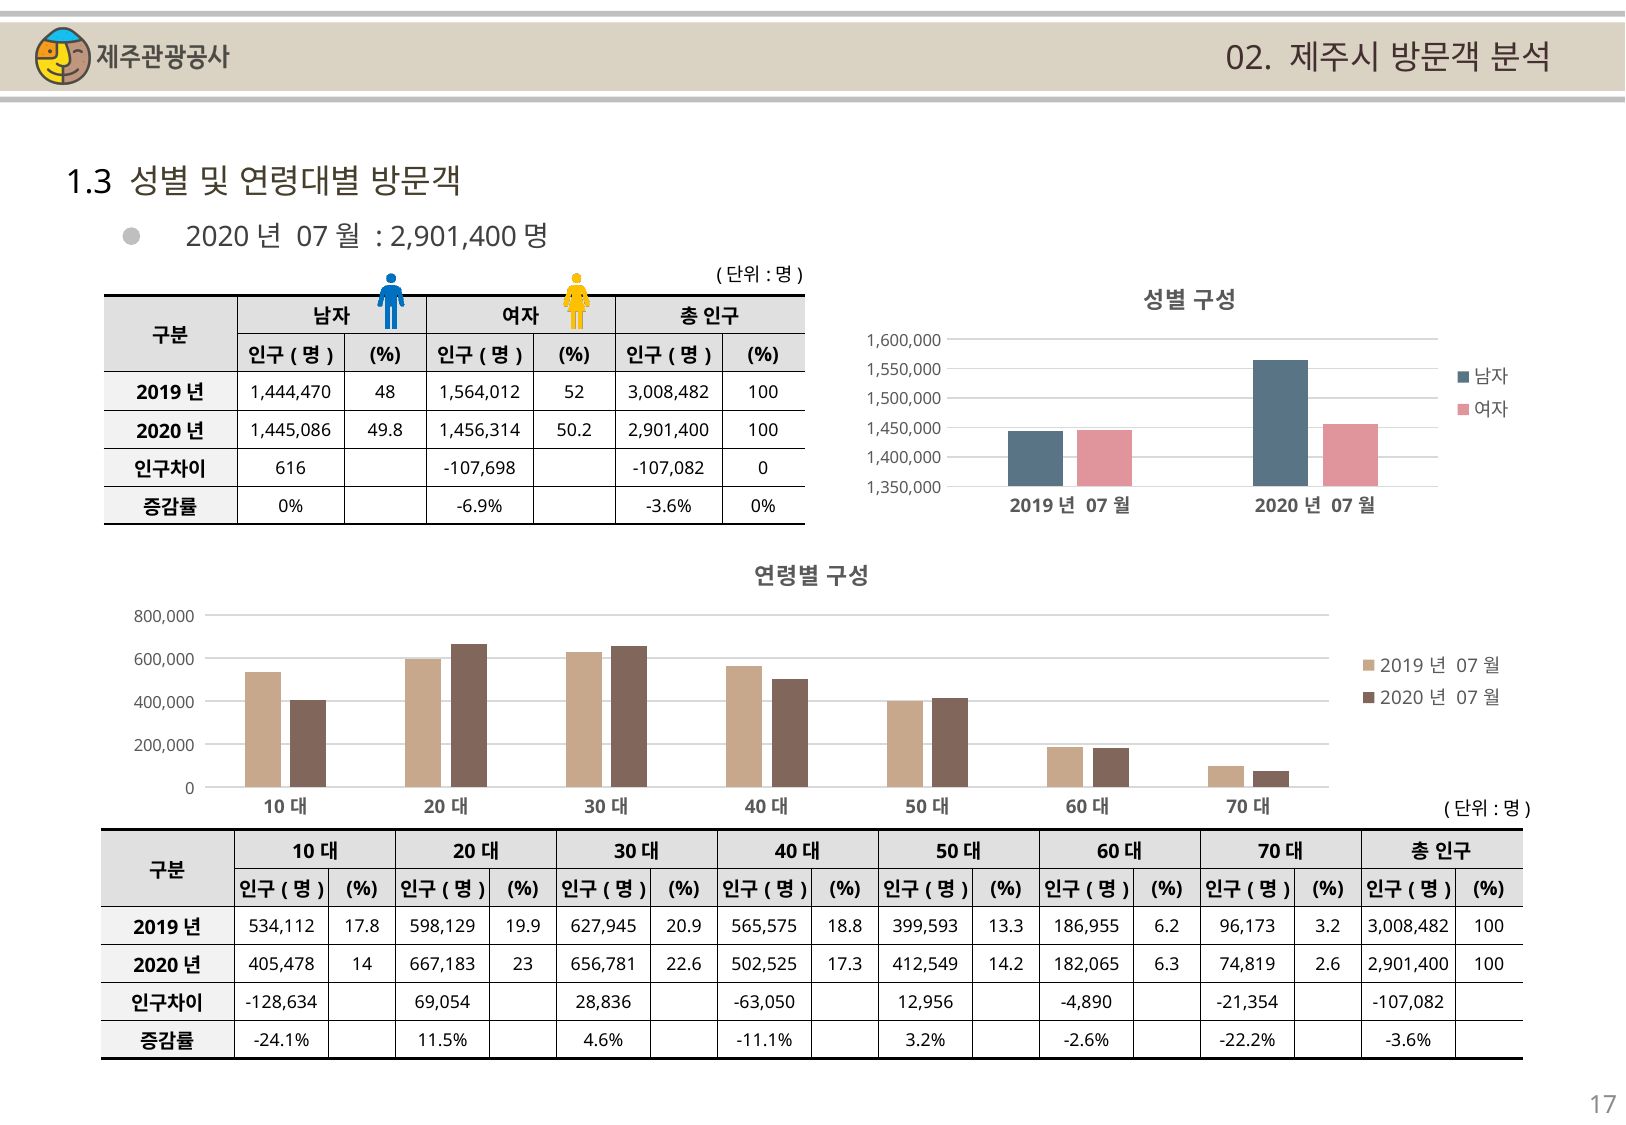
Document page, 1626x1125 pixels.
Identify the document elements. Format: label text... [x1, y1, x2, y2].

table_cell 20.9 [651, 907, 717, 944]
table_cell -107,698 [427, 449, 533, 486]
table_cell 인구(명) [616, 334, 722, 371]
text_box 2020년 07월 : 2,901,400명 [170, 210, 565, 260]
table_cell 인구(명) [1040, 869, 1133, 906]
table_cell 28,836 [557, 983, 650, 1020]
table_cell [345, 449, 426, 486]
text_box (단위:명) [701, 254, 818, 293]
table_cell 13.3 [973, 907, 1039, 944]
table_header 20대 [396, 831, 556, 868]
table_cell 2019년 [104, 372, 237, 410]
table_cell [1456, 983, 1523, 1020]
table_cell -3.6% [616, 487, 722, 523]
table_header 50대 [879, 831, 1039, 868]
chart [105, 537, 1520, 826]
table_cell 12,956 [879, 983, 972, 1020]
table_cell 0 [723, 449, 805, 486]
table_cell 100 [1456, 907, 1523, 944]
table_cell 182,065 [1040, 945, 1133, 982]
table_cell 11.5% [396, 1021, 489, 1057]
table_cell 100 [723, 411, 805, 448]
table_cell [490, 1021, 556, 1057]
table_cell 14.2 [973, 945, 1039, 982]
table_cell [1134, 1021, 1200, 1057]
table_cell -11.1% [718, 1021, 811, 1057]
table_cell 96,173 [1201, 907, 1294, 944]
table_header 구분 [101, 831, 234, 906]
table_header 여자 [427, 297, 615, 333]
table_cell [812, 983, 878, 1020]
table_cell -4,890 [1040, 983, 1133, 1020]
table_cell 656,781 [557, 945, 650, 982]
table_cell -22.2% [1201, 1021, 1294, 1057]
table_cell 인구(명) [879, 869, 972, 906]
table_cell 2,901,400 [1362, 945, 1455, 982]
table_cell 23 [490, 945, 556, 982]
table_cell [1295, 1021, 1361, 1057]
table_cell -63,050 [718, 983, 811, 1020]
table_cell [329, 1021, 395, 1057]
text_box [121, 226, 141, 246]
table_cell 405,478 [235, 945, 328, 982]
table_cell 19.9 [490, 907, 556, 944]
table_cell 69,054 [396, 983, 489, 1020]
table_cell 4.6% [557, 1021, 650, 1057]
table_cell 412,549 [879, 945, 972, 982]
table_cell [1295, 983, 1361, 1020]
table_cell 14 [329, 945, 395, 982]
table_cell -3.6% [1362, 1021, 1455, 1057]
table_cell 502,525 [718, 945, 811, 982]
picture [547, 271, 605, 330]
table_header 남자 [238, 297, 426, 333]
table_cell 인구(명) [718, 869, 811, 906]
table_cell 인구차이 [101, 983, 234, 1020]
table_header 30대 [557, 831, 717, 868]
table_cell 인구(명) [1201, 869, 1294, 906]
table_cell [329, 983, 395, 1020]
table_cell 565,575 [718, 907, 811, 944]
table_cell 1,564,012 [427, 372, 533, 410]
table_cell 50.2 [534, 411, 615, 448]
table_cell 17.3 [812, 945, 878, 982]
table_header 총 인구 [616, 297, 805, 333]
table_cell 6.2 [1134, 907, 1200, 944]
table_header 40대 [718, 831, 878, 868]
table_cell 17.8 [329, 907, 395, 944]
table_cell [1456, 1021, 1523, 1057]
table_header 60대 [1040, 831, 1200, 868]
table_cell 인구(명) [238, 334, 344, 371]
table_cell [345, 487, 426, 523]
table_cell 증감률 [101, 1021, 234, 1057]
text_box 02. 제주시 방문객 분석 [1042, 28, 1595, 84]
table_cell 598,129 [396, 907, 489, 944]
table_cell 2020년 [104, 411, 237, 448]
table_cell 1,456,314 [427, 411, 533, 448]
text_box 1.3 성별 및 연령대별 방문객 [50, 152, 1144, 208]
table_cell 3.2% [879, 1021, 972, 1057]
slide_number 17 [1251, 1063, 1618, 1123]
table_cell -6.9% [427, 487, 533, 523]
table_cell 616 [238, 449, 344, 486]
table_cell [973, 1021, 1039, 1057]
table_cell 49.8 [345, 411, 426, 448]
table_cell (%) [651, 869, 717, 906]
table_cell (%) [812, 869, 878, 906]
table_header 10대 [235, 831, 395, 868]
picture [31, 26, 232, 87]
table_cell 48 [345, 372, 426, 410]
table_cell [534, 487, 615, 523]
table_cell 3,008,482 [616, 372, 722, 410]
table_cell 186,955 [1040, 907, 1133, 944]
table_cell (%) [1295, 869, 1361, 906]
table_cell 627,945 [557, 907, 650, 944]
table_cell 0% [723, 487, 805, 523]
table_cell (%) [723, 334, 805, 371]
table_cell 2020년 [101, 945, 234, 982]
table_cell (%) [1456, 869, 1523, 906]
table_cell 100 [1456, 945, 1523, 982]
table_cell 18.8 [812, 907, 878, 944]
table_cell 2.6 [1295, 945, 1361, 982]
table_cell 인구(명) [396, 869, 489, 906]
table_cell -128,634 [235, 983, 328, 1020]
table_cell [812, 1021, 878, 1057]
table_cell [534, 449, 615, 486]
table_cell 100 [723, 372, 805, 410]
table_cell 399,593 [879, 907, 972, 944]
table_cell 인구(명) [235, 869, 328, 906]
table_cell 인구(명) [427, 334, 533, 371]
table_cell 인구(명) [557, 869, 650, 906]
table_cell (%) [345, 334, 426, 371]
table_cell 인구차이 [104, 449, 237, 486]
table_cell [1134, 983, 1200, 1020]
table_cell 인구(명) [1362, 869, 1455, 906]
table_cell 증감률 [104, 487, 237, 523]
table_cell 3,008,482 [1362, 907, 1455, 944]
table_cell 2019년 [101, 907, 234, 944]
table_cell -24.1% [235, 1021, 328, 1057]
table_cell [651, 1021, 717, 1057]
table_cell 6.3 [1134, 945, 1200, 982]
table_cell [973, 983, 1039, 1020]
table_cell 0% [238, 487, 344, 523]
table_cell [490, 983, 556, 1020]
table_cell 1,445,086 [238, 411, 344, 448]
table_cell 52 [534, 372, 615, 410]
table_cell (%) [329, 869, 395, 906]
table_cell (%) [1134, 869, 1200, 906]
table_header 총 인구 [1362, 831, 1523, 868]
table_cell 534,112 [235, 907, 328, 944]
table_cell (%) [973, 869, 1039, 906]
table_cell (%) [534, 334, 615, 371]
table_cell -107,082 [616, 449, 722, 486]
table_cell 2,901,400 [616, 411, 722, 448]
table_header 구분 [104, 297, 237, 371]
table_header 70대 [1201, 831, 1361, 868]
table_cell 3.2 [1295, 907, 1361, 944]
table_cell [651, 983, 717, 1020]
picture [361, 271, 420, 330]
table_cell -107,082 [1362, 983, 1455, 1020]
table_cell -2.6% [1040, 1021, 1133, 1057]
table_cell 22.6 [651, 945, 717, 982]
text_box (단위:명) [1429, 789, 1546, 827]
chart [852, 262, 1528, 525]
table_cell 1,444,470 [238, 372, 344, 410]
table_cell 667,183 [396, 945, 489, 982]
table_cell -21,354 [1201, 983, 1294, 1020]
table_cell (%) [490, 869, 556, 906]
table_cell 74,819 [1201, 945, 1294, 982]
